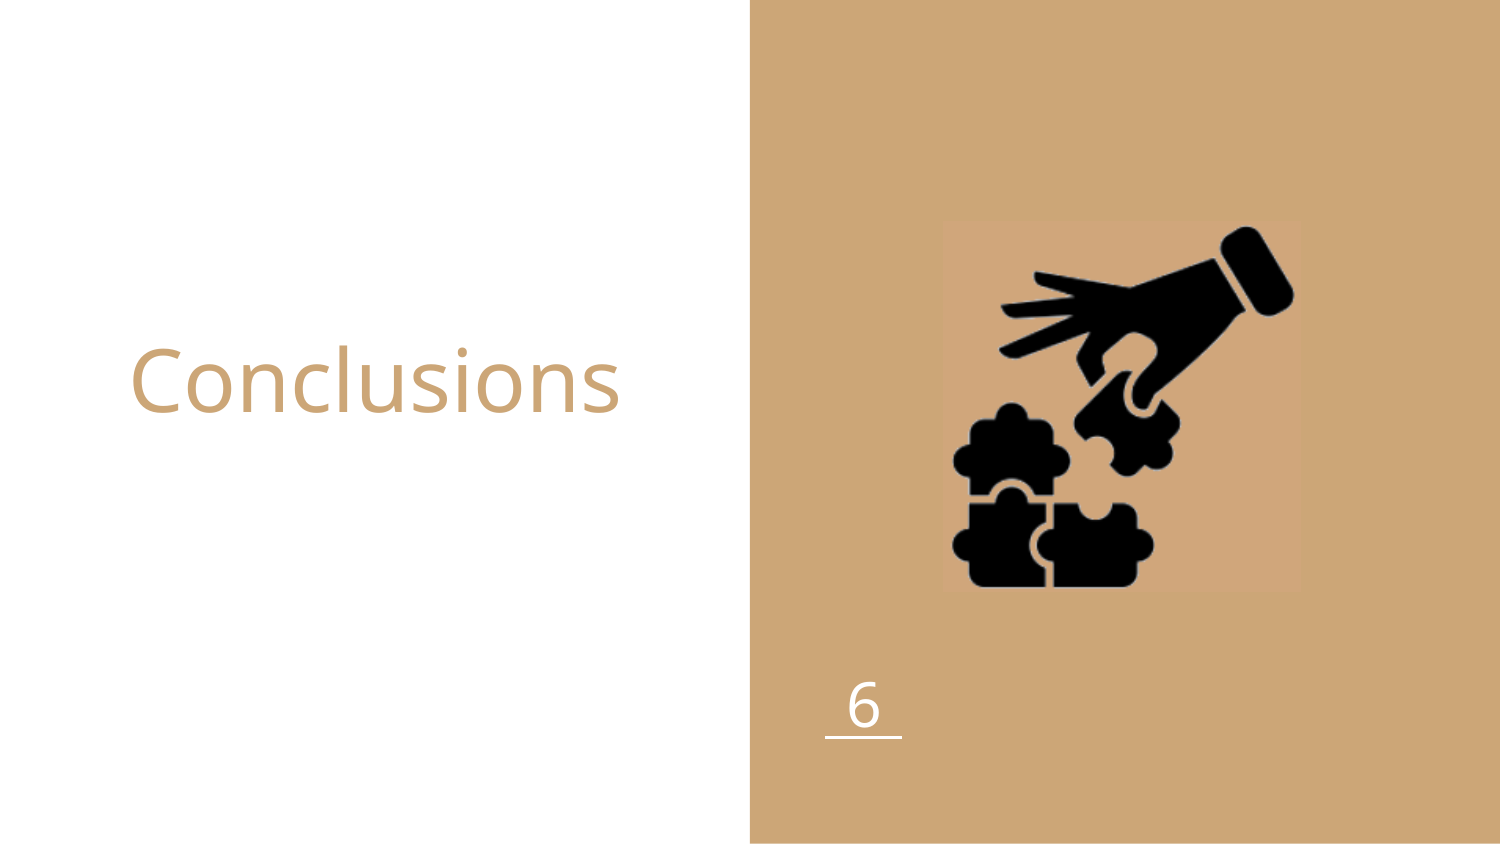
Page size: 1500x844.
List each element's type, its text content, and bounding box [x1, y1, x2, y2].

list 6 [824, 644, 904, 751]
picture [943, 221, 1301, 593]
title Conclusions [43, 152, 708, 446]
